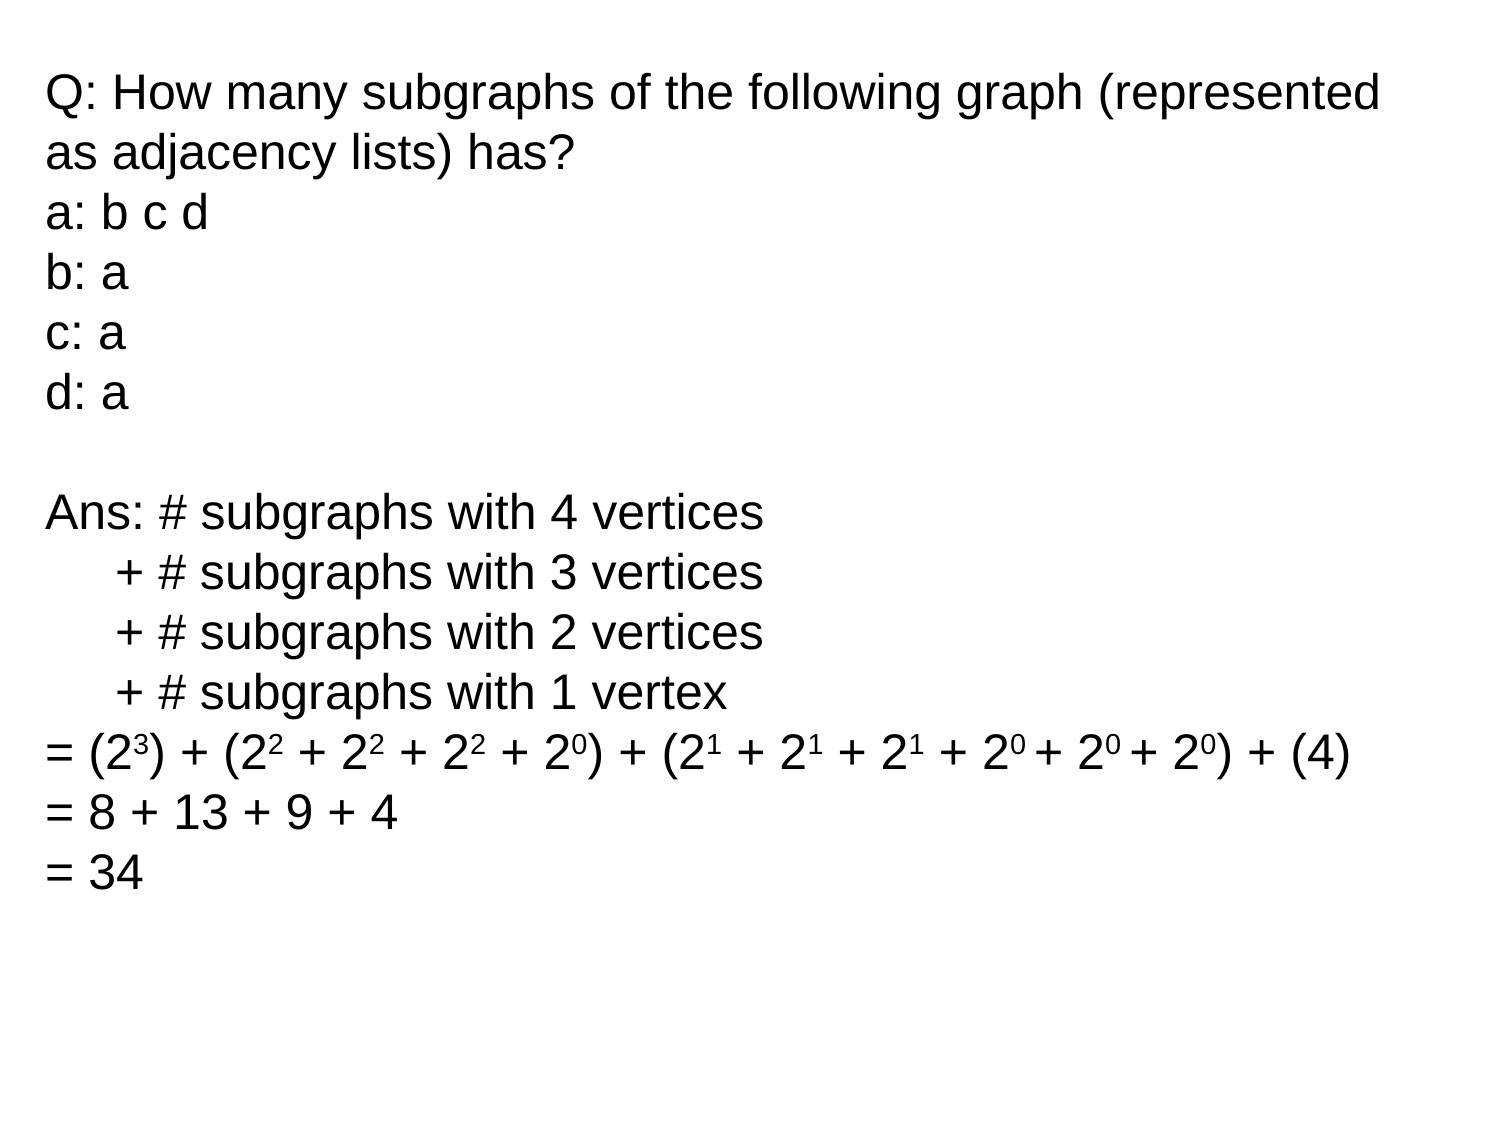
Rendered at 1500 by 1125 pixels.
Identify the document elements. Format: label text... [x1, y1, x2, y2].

text_box Q: How many subgraphs of the following graph (represented as adjacency lists) has? a: b c d b: a c: a d: a Ans: # subgraphs with 4 vertices + # subgraphs with 3 vertices + # subgraphs with 2 vertices + # subgraphs with 1 vertex = (23) + (22 + 22 + 22 + 20) + (21 + 21 + 21 + 20 + 20 + 20) + (4) = 8 + 13 + 9 + 4 = 34 [30, 44, 1455, 1018]
